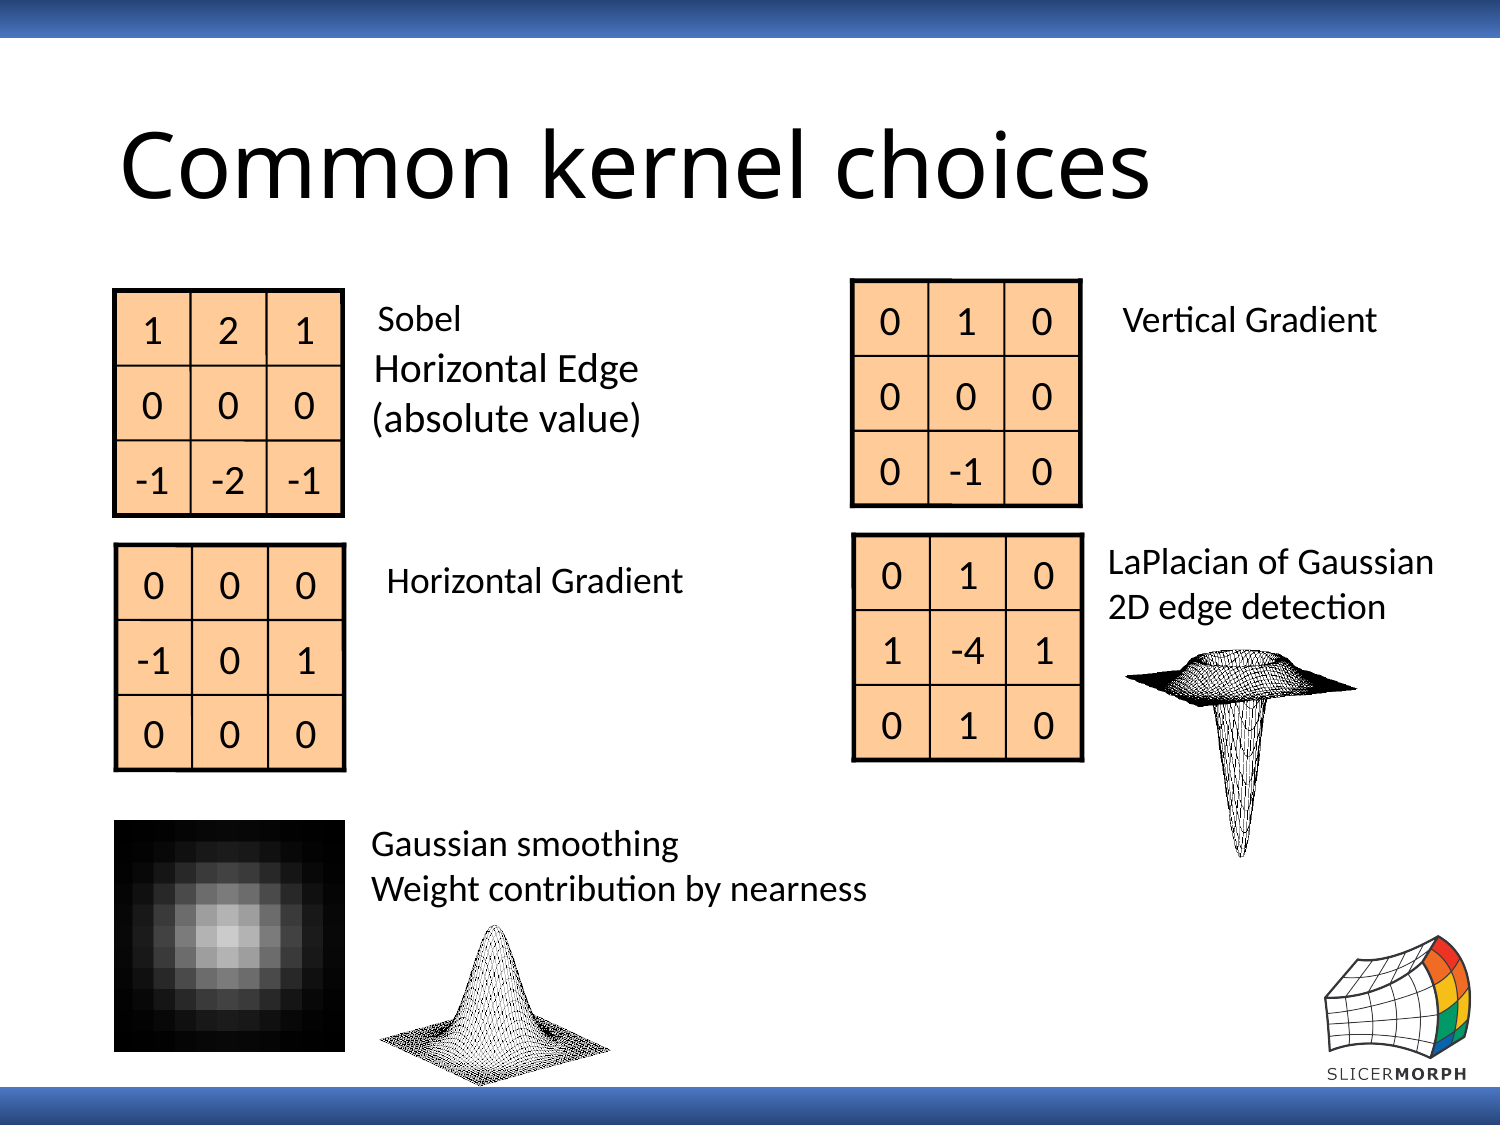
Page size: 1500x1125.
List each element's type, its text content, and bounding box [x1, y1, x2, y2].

picture [370, 917, 619, 1093]
text_box LaPlacian of Gaussian 2D edge detection [1093, 529, 1450, 635]
picture [114, 820, 345, 1052]
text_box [115, 544, 345, 770]
text_box Sobel [362, 286, 477, 333]
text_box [852, 280, 1081, 506]
text_box Gaussian smoothing Weight contribution by nearness [356, 811, 905, 917]
text_box Vertical Gradient [1107, 288, 1393, 348]
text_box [853, 534, 1082, 760]
text_box Horizontal Gradient [371, 548, 699, 609]
picture [1115, 641, 1364, 865]
text_box Horizontal Edge (absolute value) [356, 333, 658, 449]
title Common kernel choices [103, 59, 1397, 278]
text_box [114, 290, 343, 516]
picture [1285, 927, 1500, 1087]
